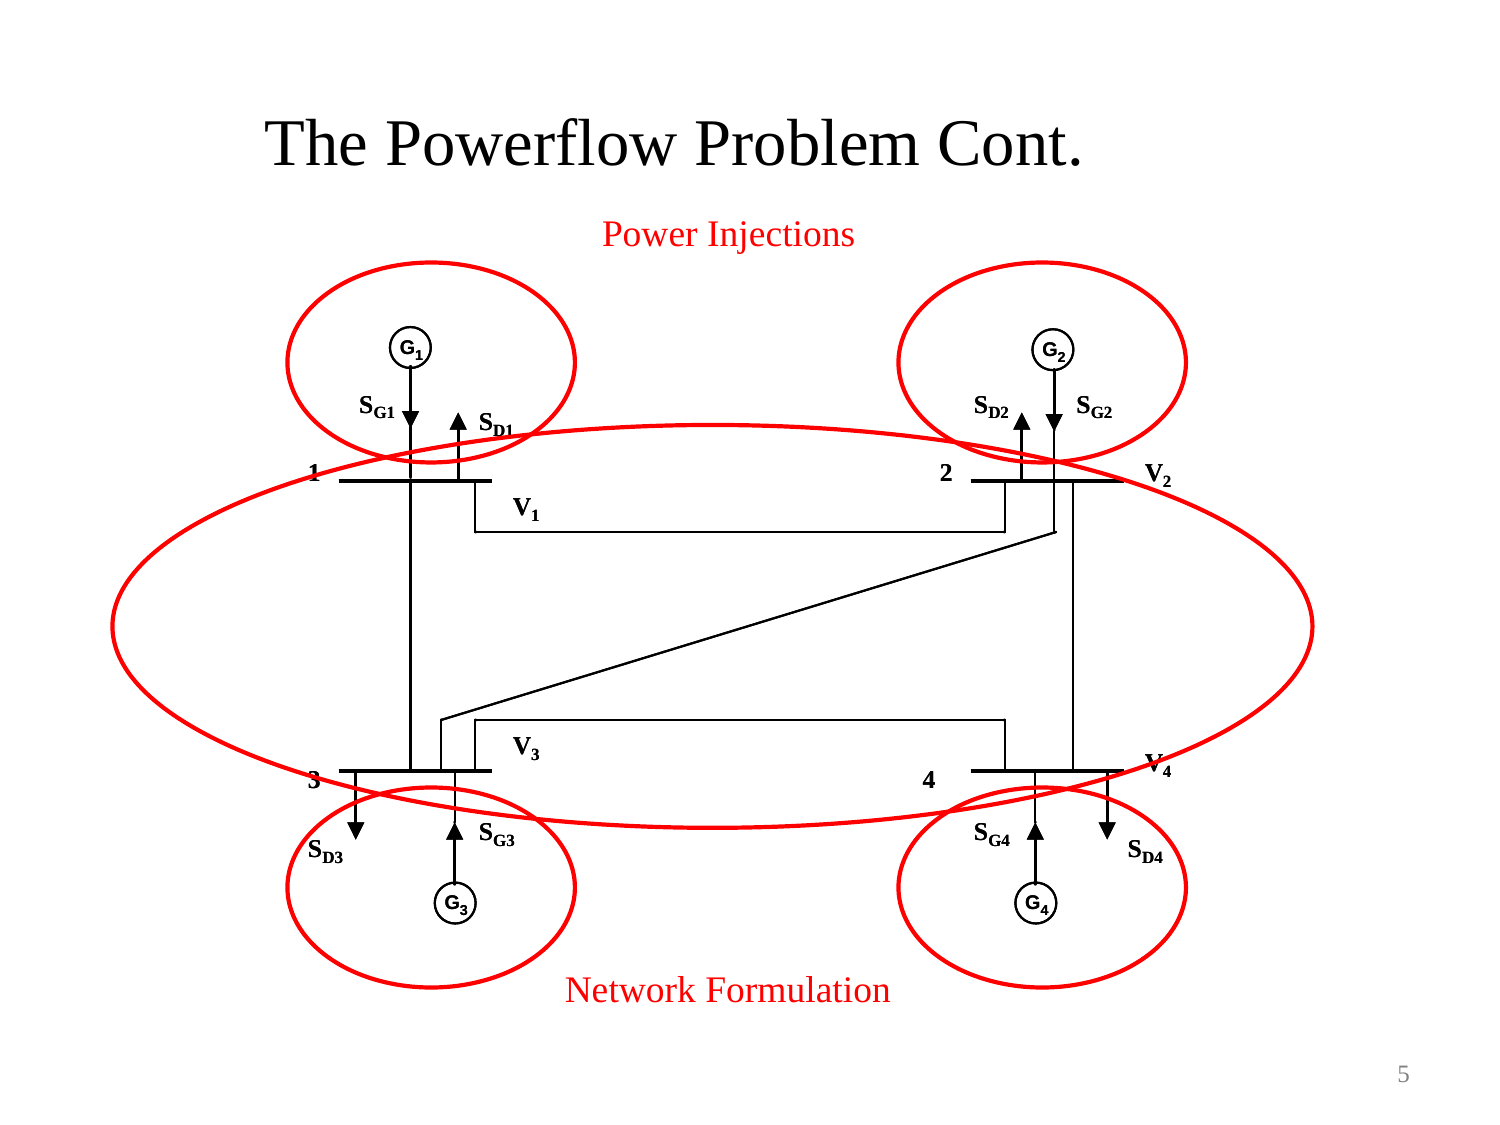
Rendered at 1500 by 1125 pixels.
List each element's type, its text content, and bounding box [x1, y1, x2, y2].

text_box [110, 483, 282, 769]
text_box Power Injections [587, 201, 888, 262]
text_box [296, 260, 566, 323]
slide_number 5 [1074, 1042, 1425, 1103]
text_box [302, 936, 560, 990]
text_box [1199, 506, 1315, 747]
text_box [907, 260, 1177, 323]
text_box [913, 936, 1171, 990]
text_box Network Formulation [549, 957, 963, 1017]
picture [287, 324, 1196, 928]
title The Powerflow Problem Cont. [0, 45, 1350, 233]
